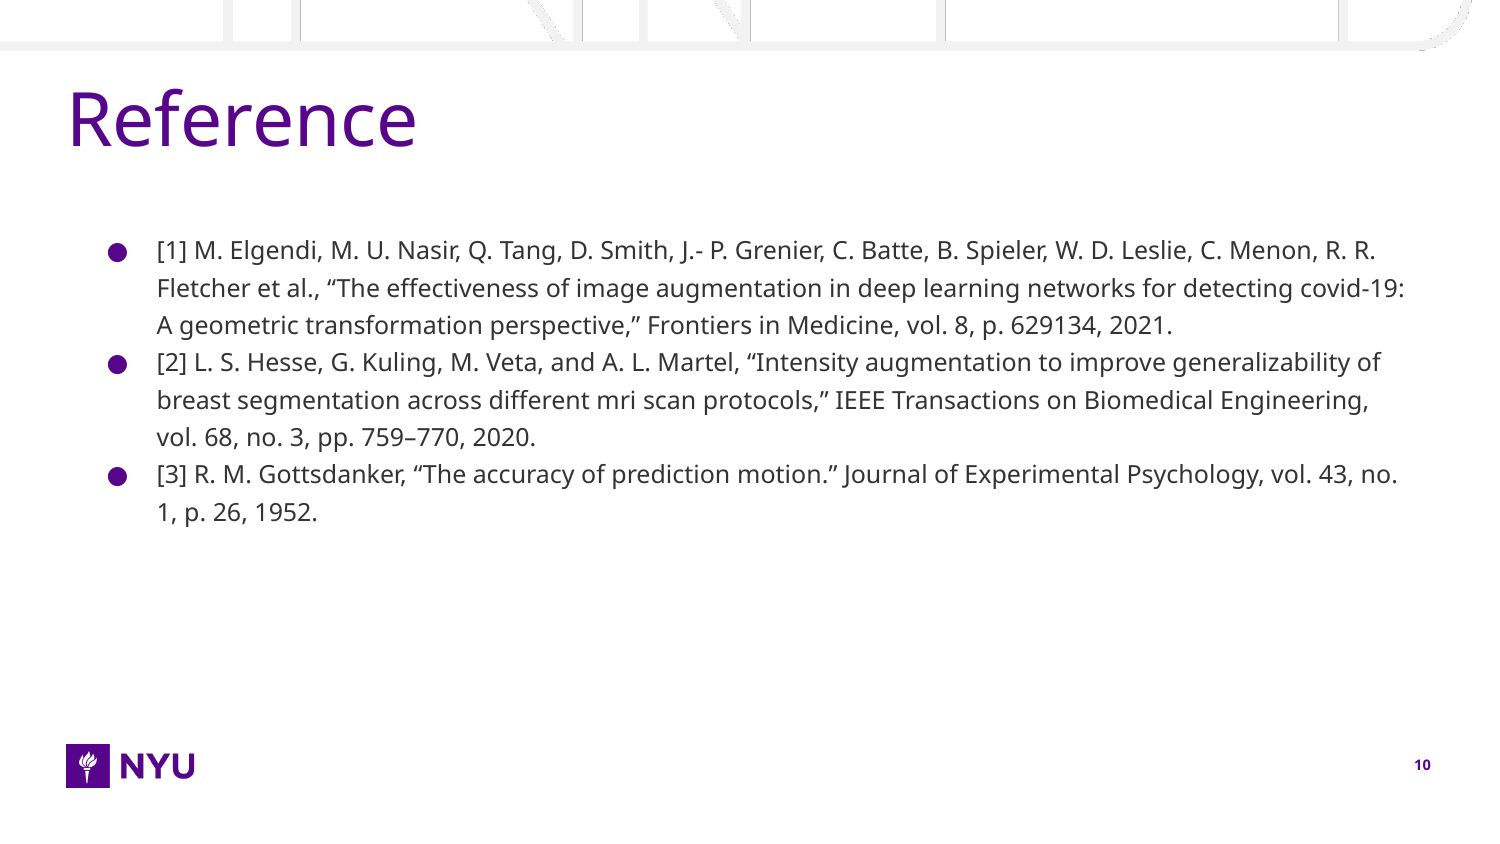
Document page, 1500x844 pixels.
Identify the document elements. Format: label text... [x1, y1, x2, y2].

picture [0, 0, 1496, 51]
title Reference [51, 69, 1160, 244]
picture [66, 744, 195, 788]
list [1] M. Elgendi, M. U. Nasir, Q. Tang, D. Smith, J.- P. Grenier, C. Batte, B. Spieler, W. D. Leslie, C. Menon, R. R. Fletcher et al., “The effectiveness of image augmentation in deep learning networks for detecting covid-19: A geometric transformation perspective,” Frontiers in Medicine, vol. 8, p. 629134, 2021. [2] L. S. Hesse, G. Kuling, M. Veta, and A. L. Martel, “Intensity augmentation to improve generalizability of breast segmentation across different mri scan protocols,” IEEE Transactions on Biomedical Engineering, vol. 68, no. 3, pp. 759–770, 2020. [3] R. M. Gottsdanker, “The accuracy of prediction motion.” Journal of Experimental Psychology, vol. 43, no. 1, p. 26, 1952. [66, 182, 1434, 662]
